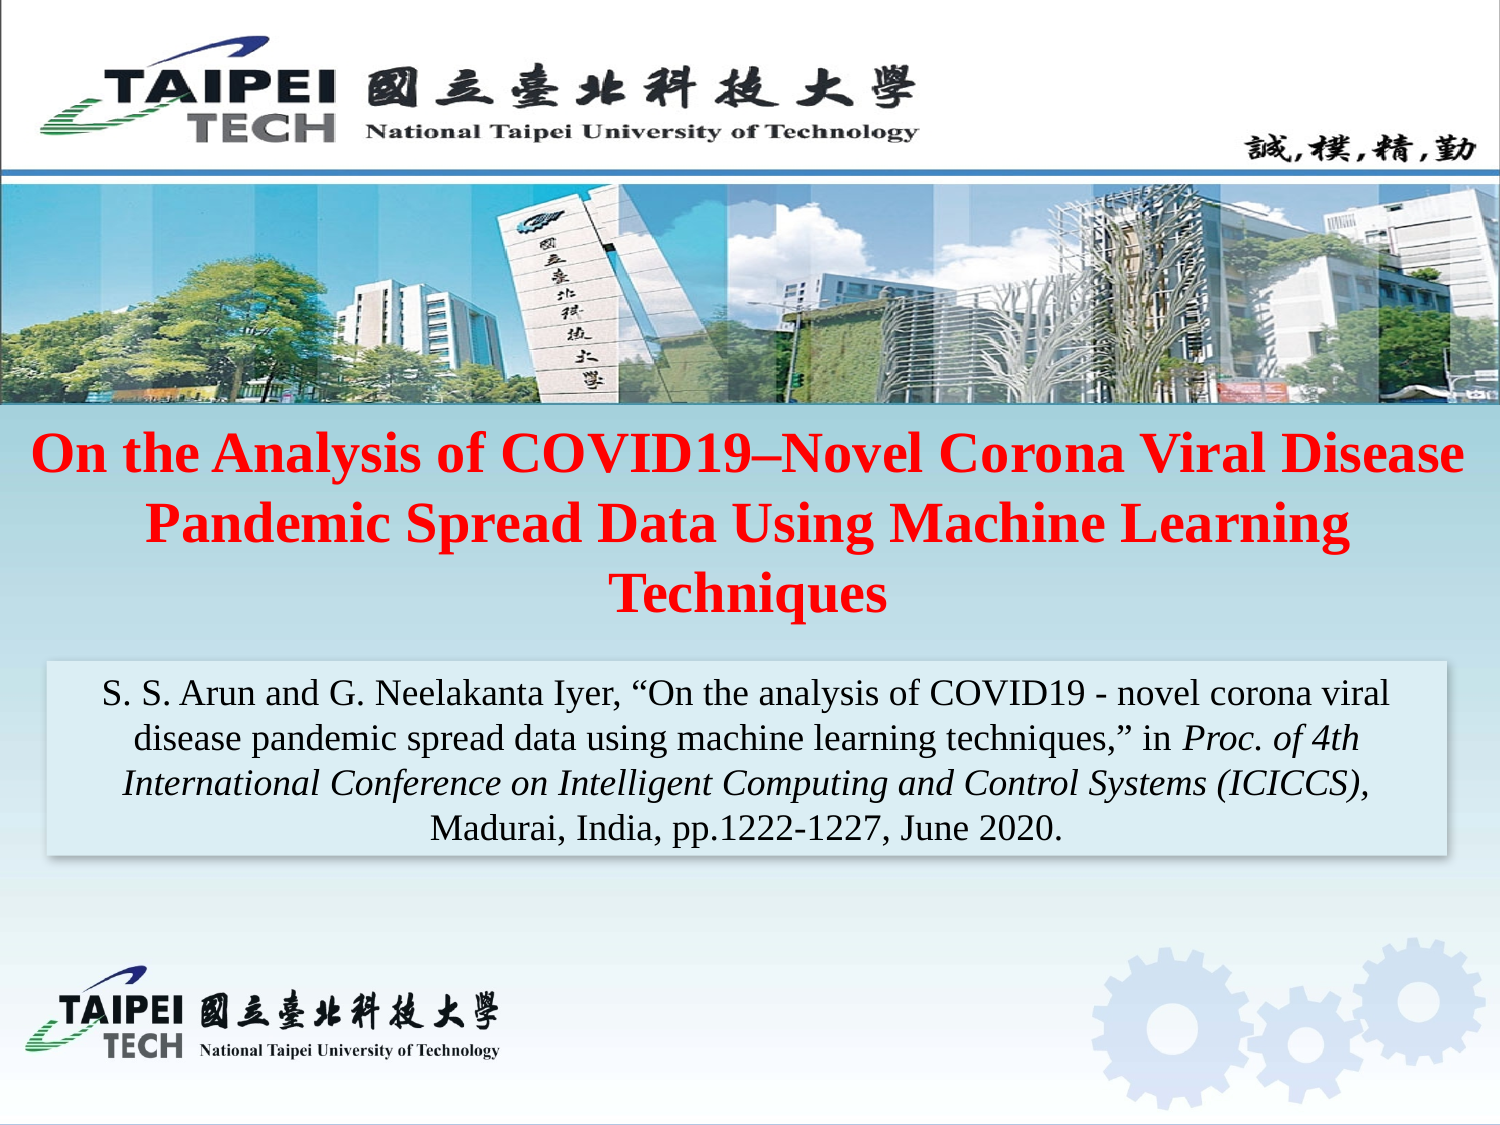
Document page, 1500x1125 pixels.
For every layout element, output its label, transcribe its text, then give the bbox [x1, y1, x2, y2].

text_box On the Analysis of COVID19–Novel Corona Viral Disease Pandemic Spread Data Using Machine Learning Techniques [0, 420, 1497, 646]
picture [0, 0, 1500, 1124]
text_box S. S. Arun and G. Neelakanta Iyer, “On the analysis of COVID19 - novel corona viral disease pandemic spread data using machine learning techniques,” in Proc. of 4th International Conference on Intelligent Computing and Control Systems (ICICCS), Madurai, India, pp.1222-1227, June 2020. [46, 660, 1447, 856]
